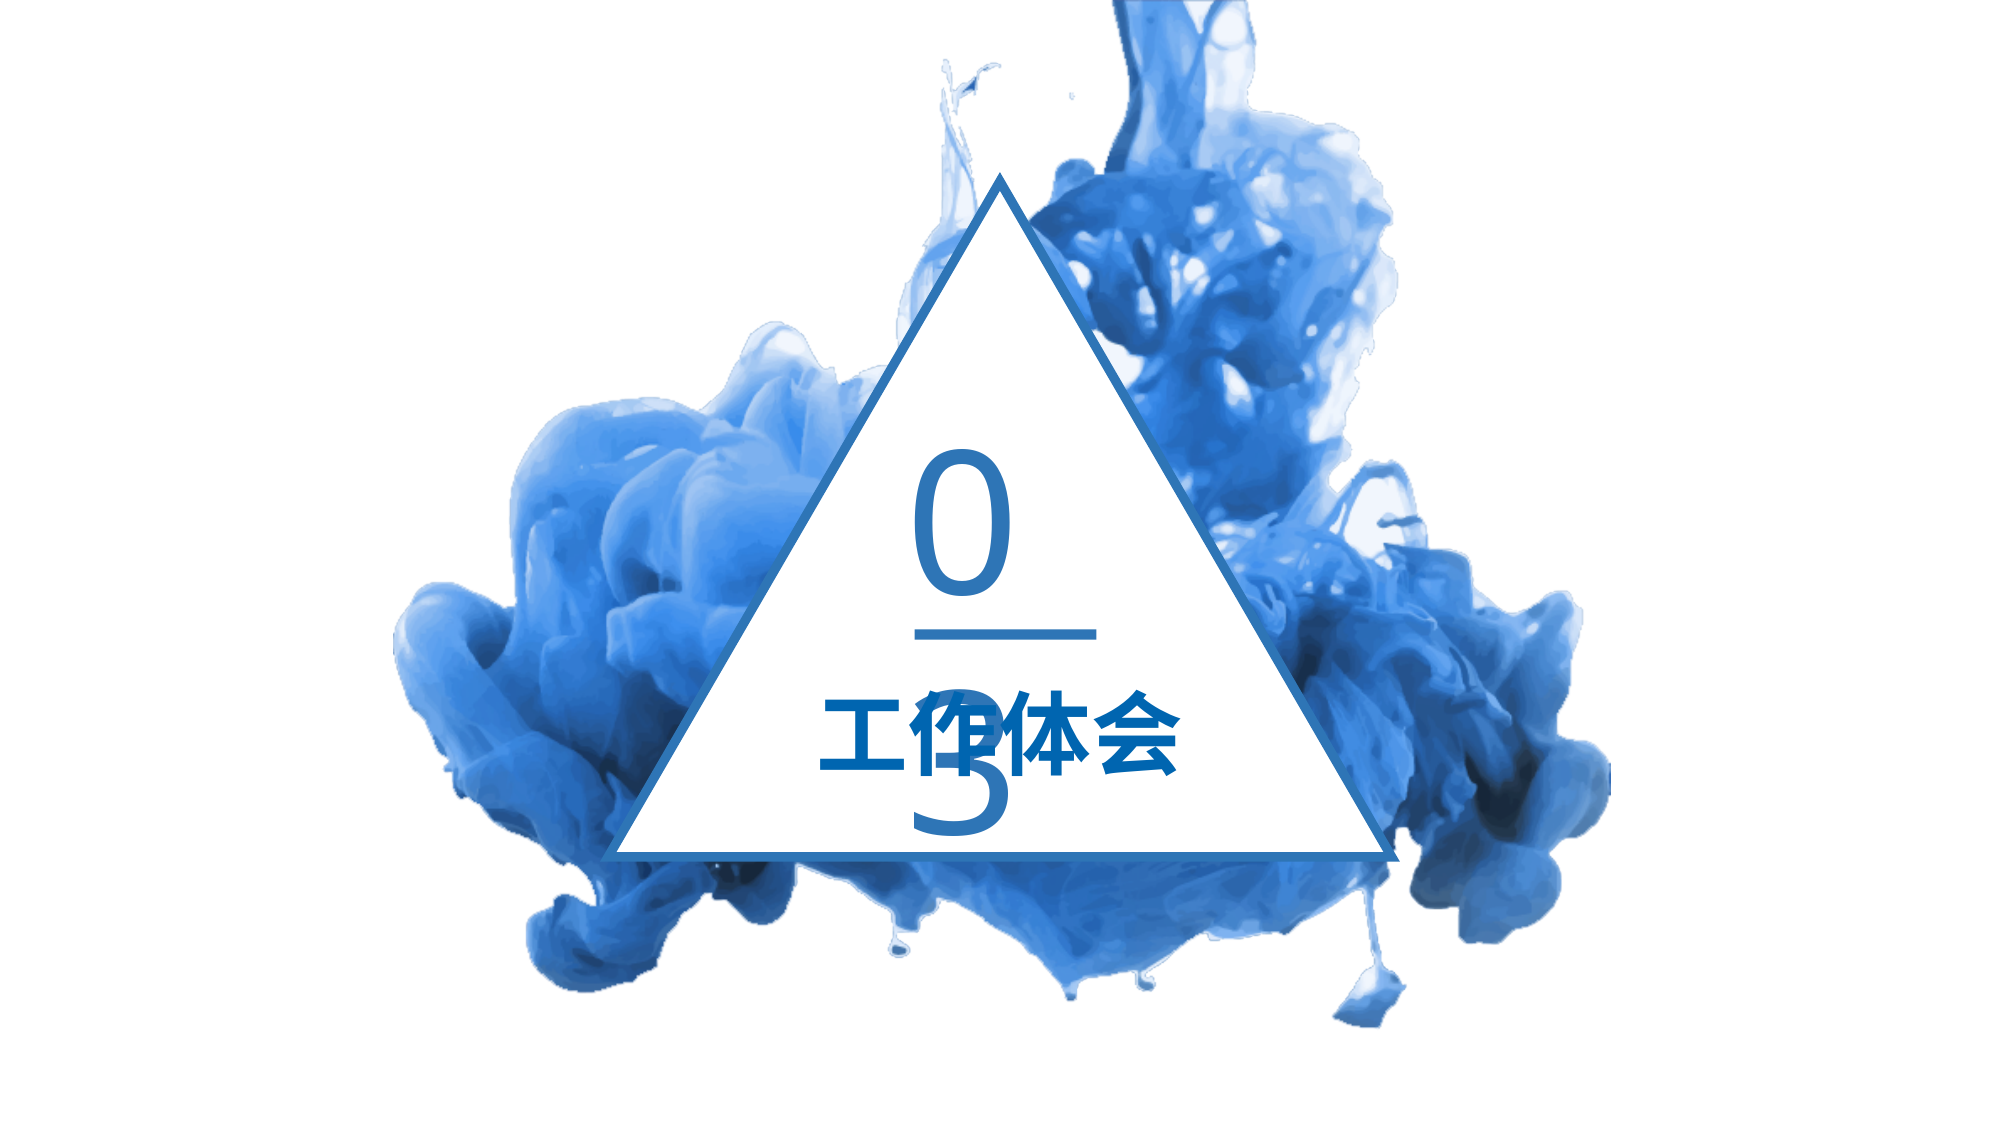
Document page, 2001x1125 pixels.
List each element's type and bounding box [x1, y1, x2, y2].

picture [393, 0, 1611, 1031]
